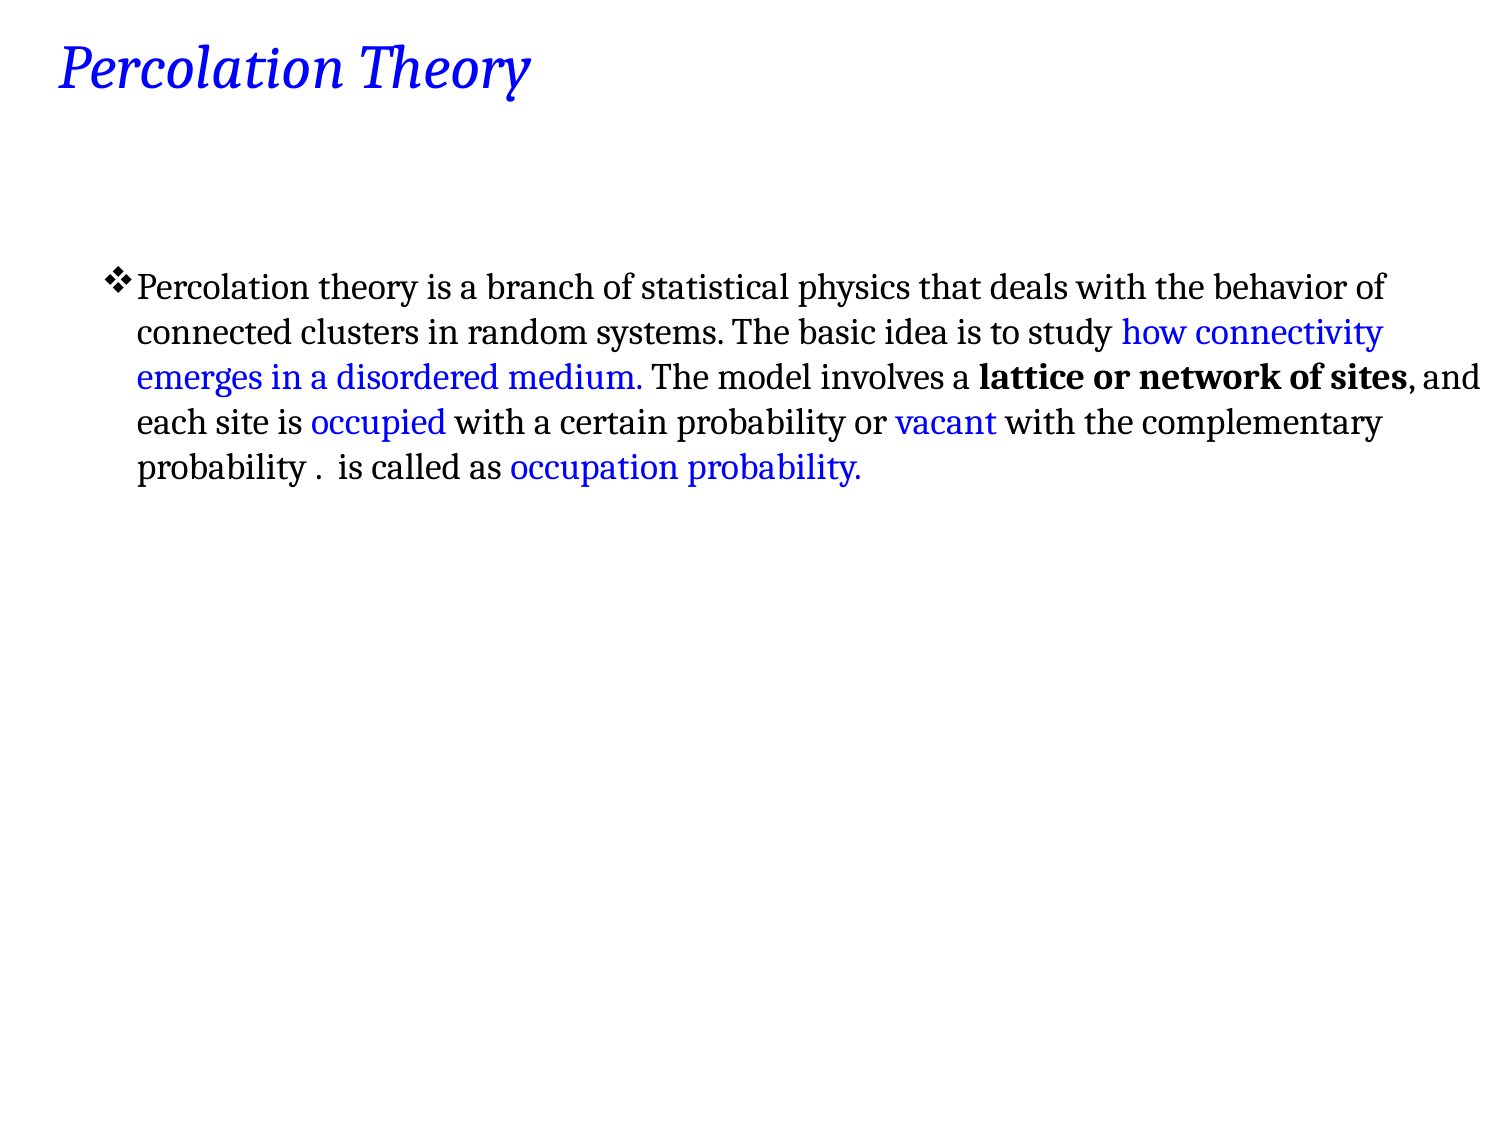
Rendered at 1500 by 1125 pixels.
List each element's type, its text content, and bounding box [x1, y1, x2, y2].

text_box Percolation Theory [29, 19, 562, 109]
